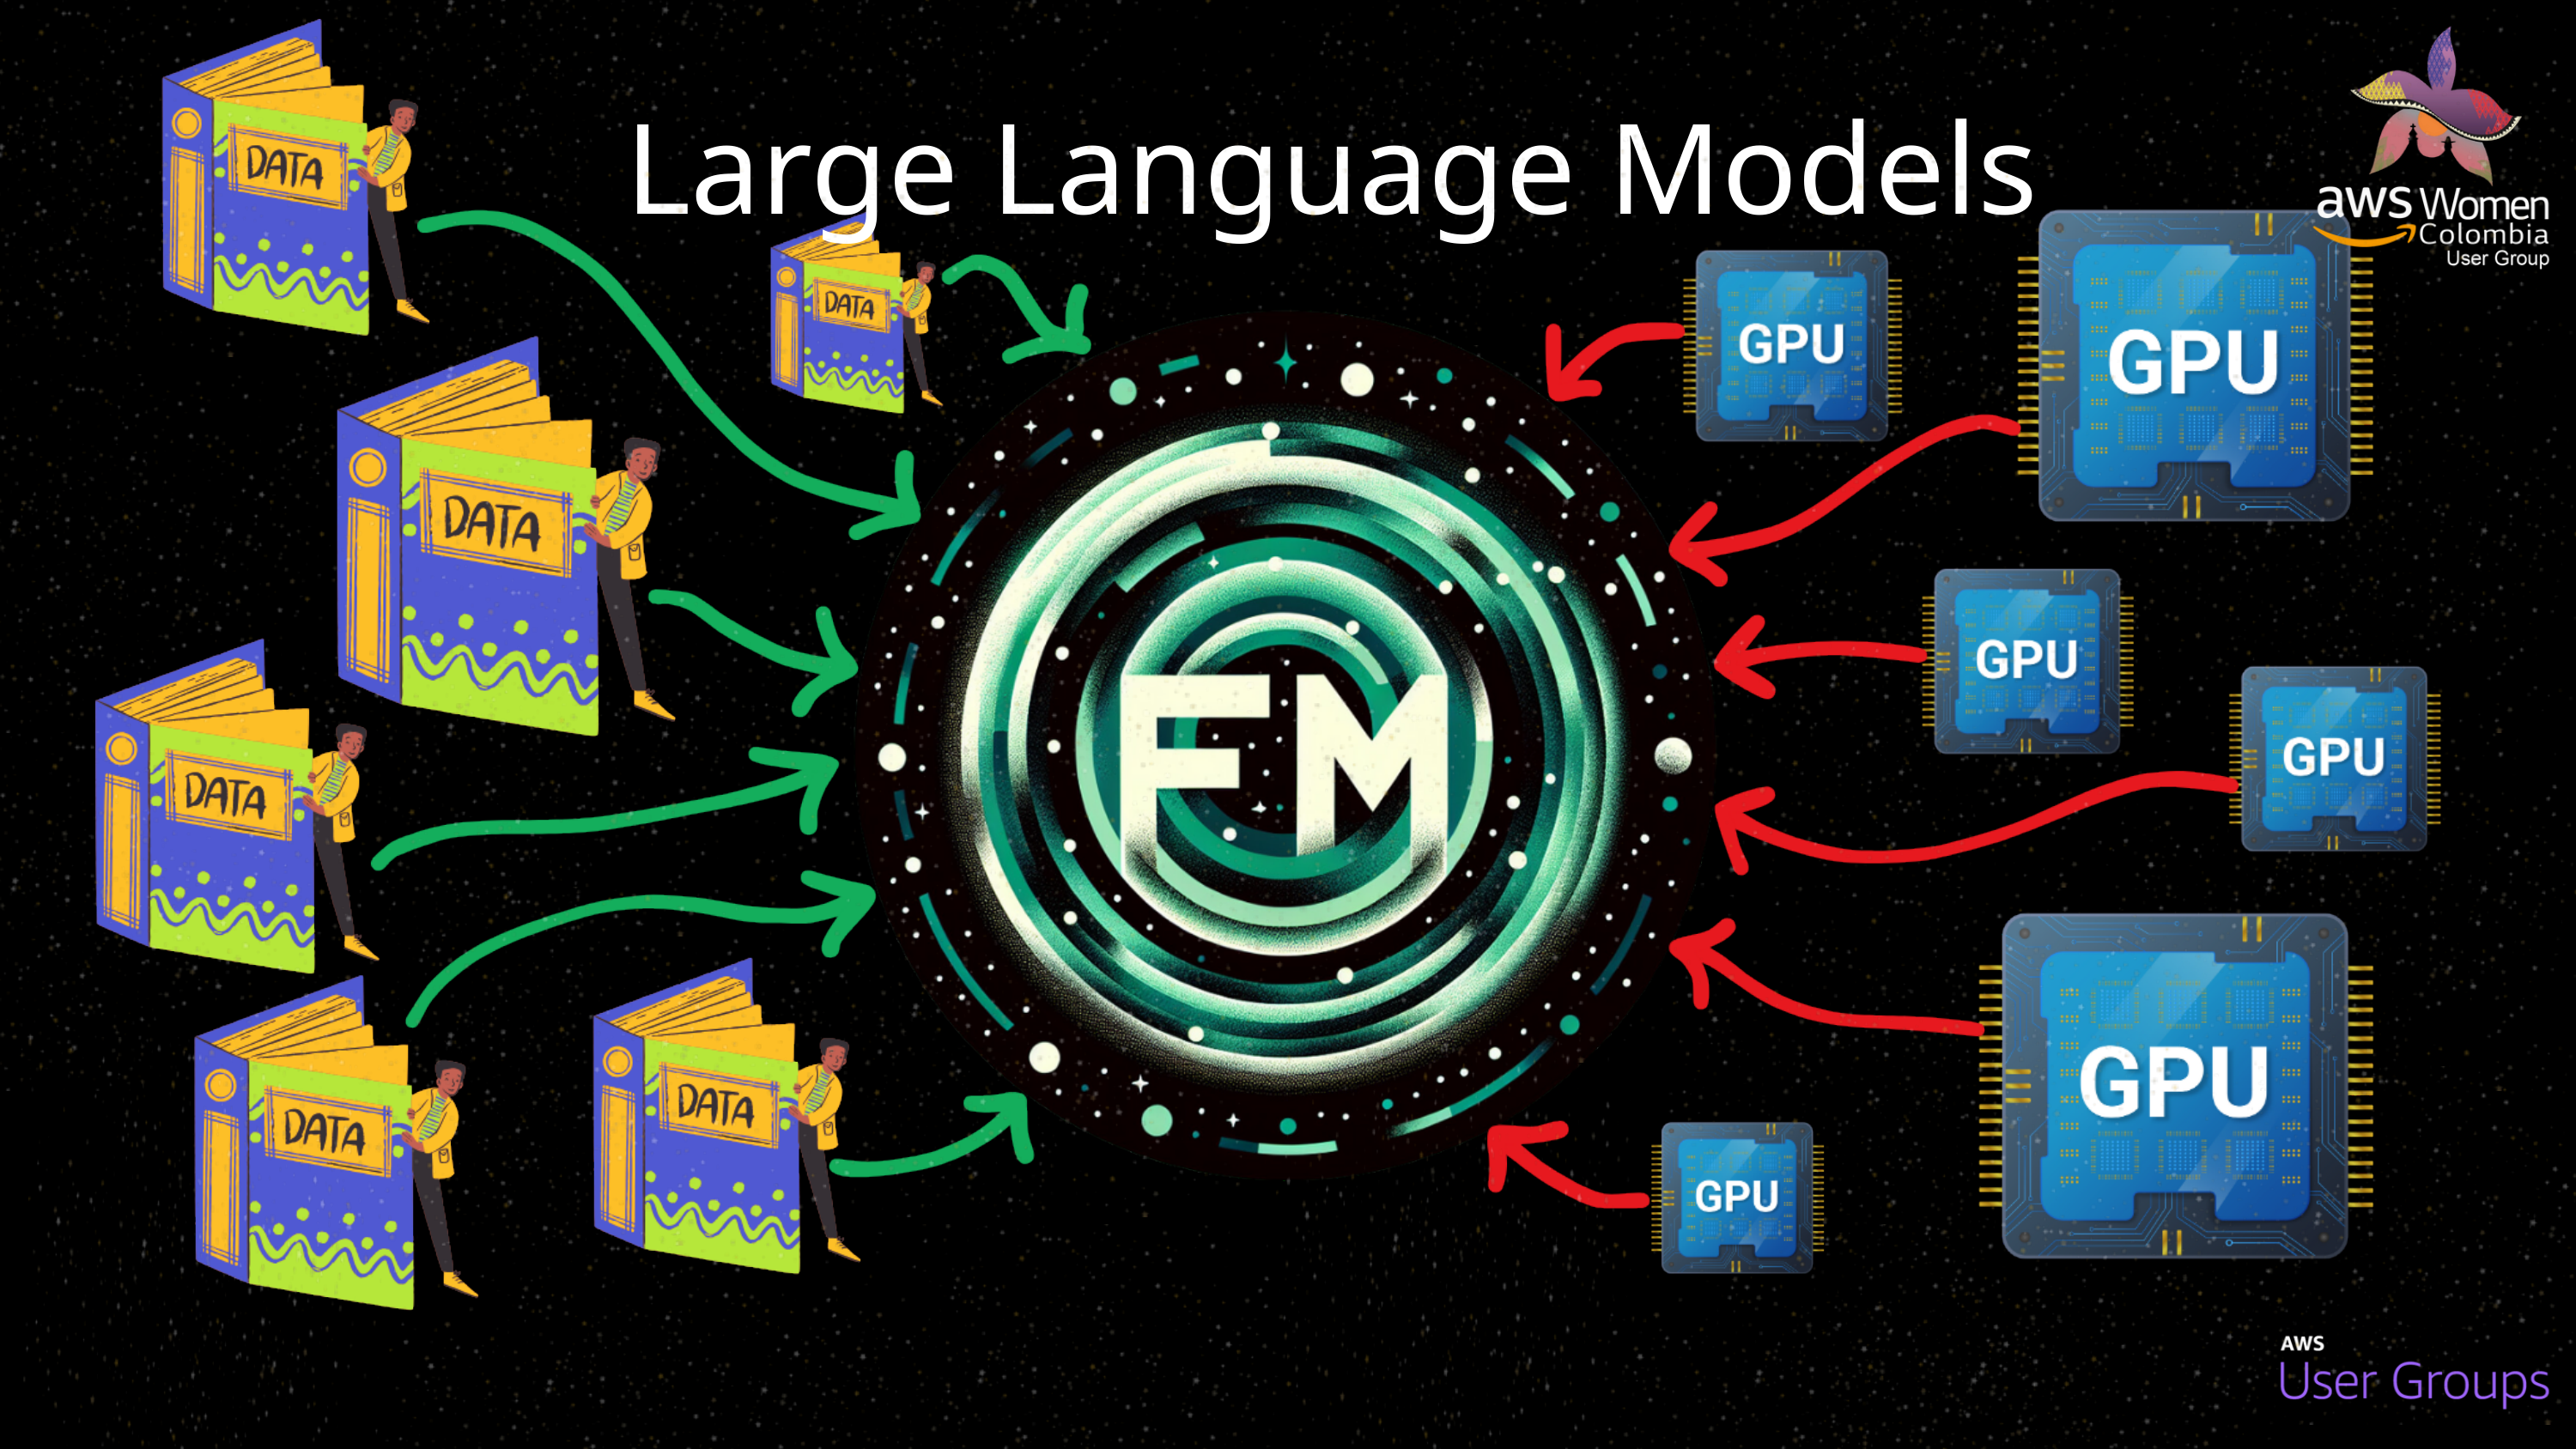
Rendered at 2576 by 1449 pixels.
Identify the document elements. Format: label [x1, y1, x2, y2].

text_box [0, 0, 2576, 1449]
